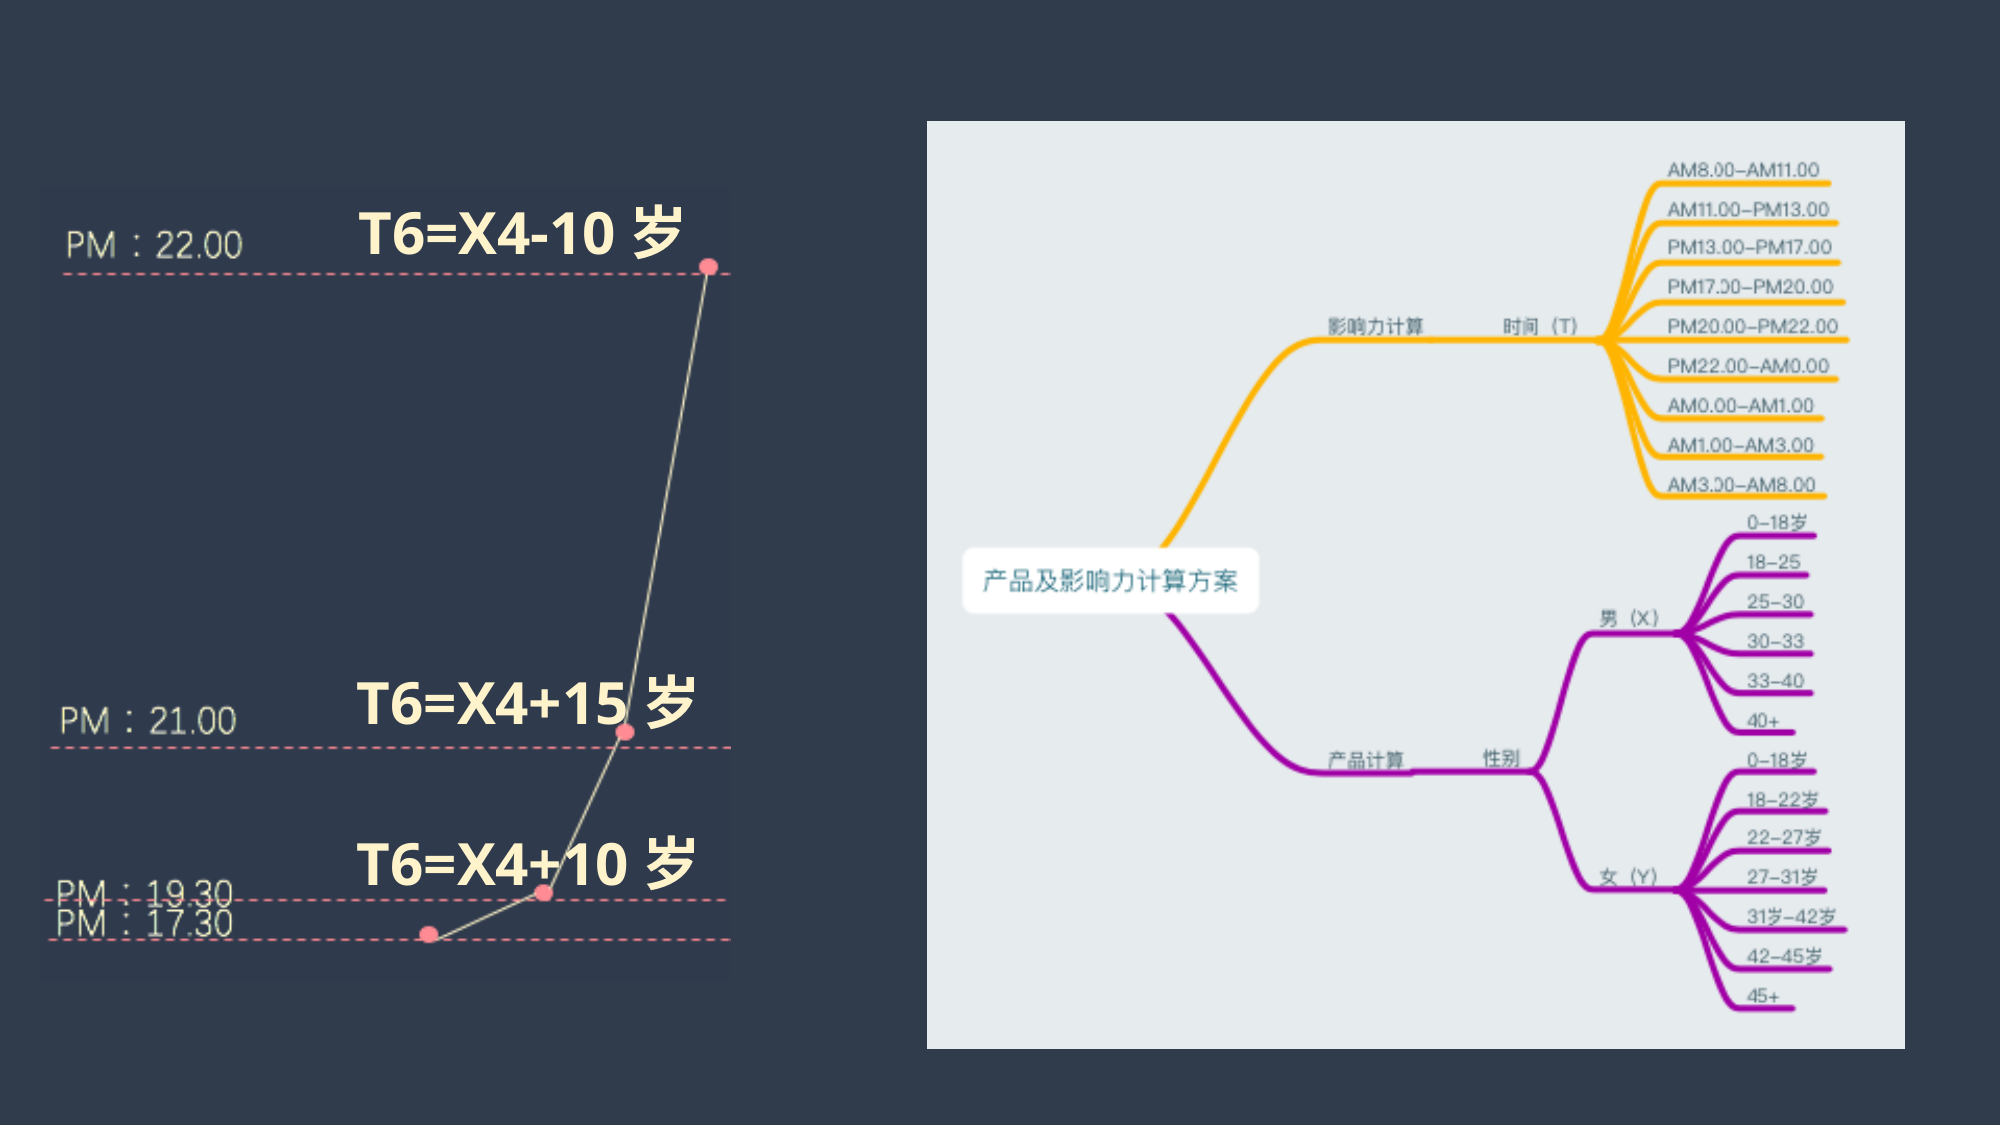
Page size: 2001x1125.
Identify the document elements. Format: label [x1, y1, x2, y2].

picture [927, 121, 1905, 1049]
picture [40, 188, 731, 981]
